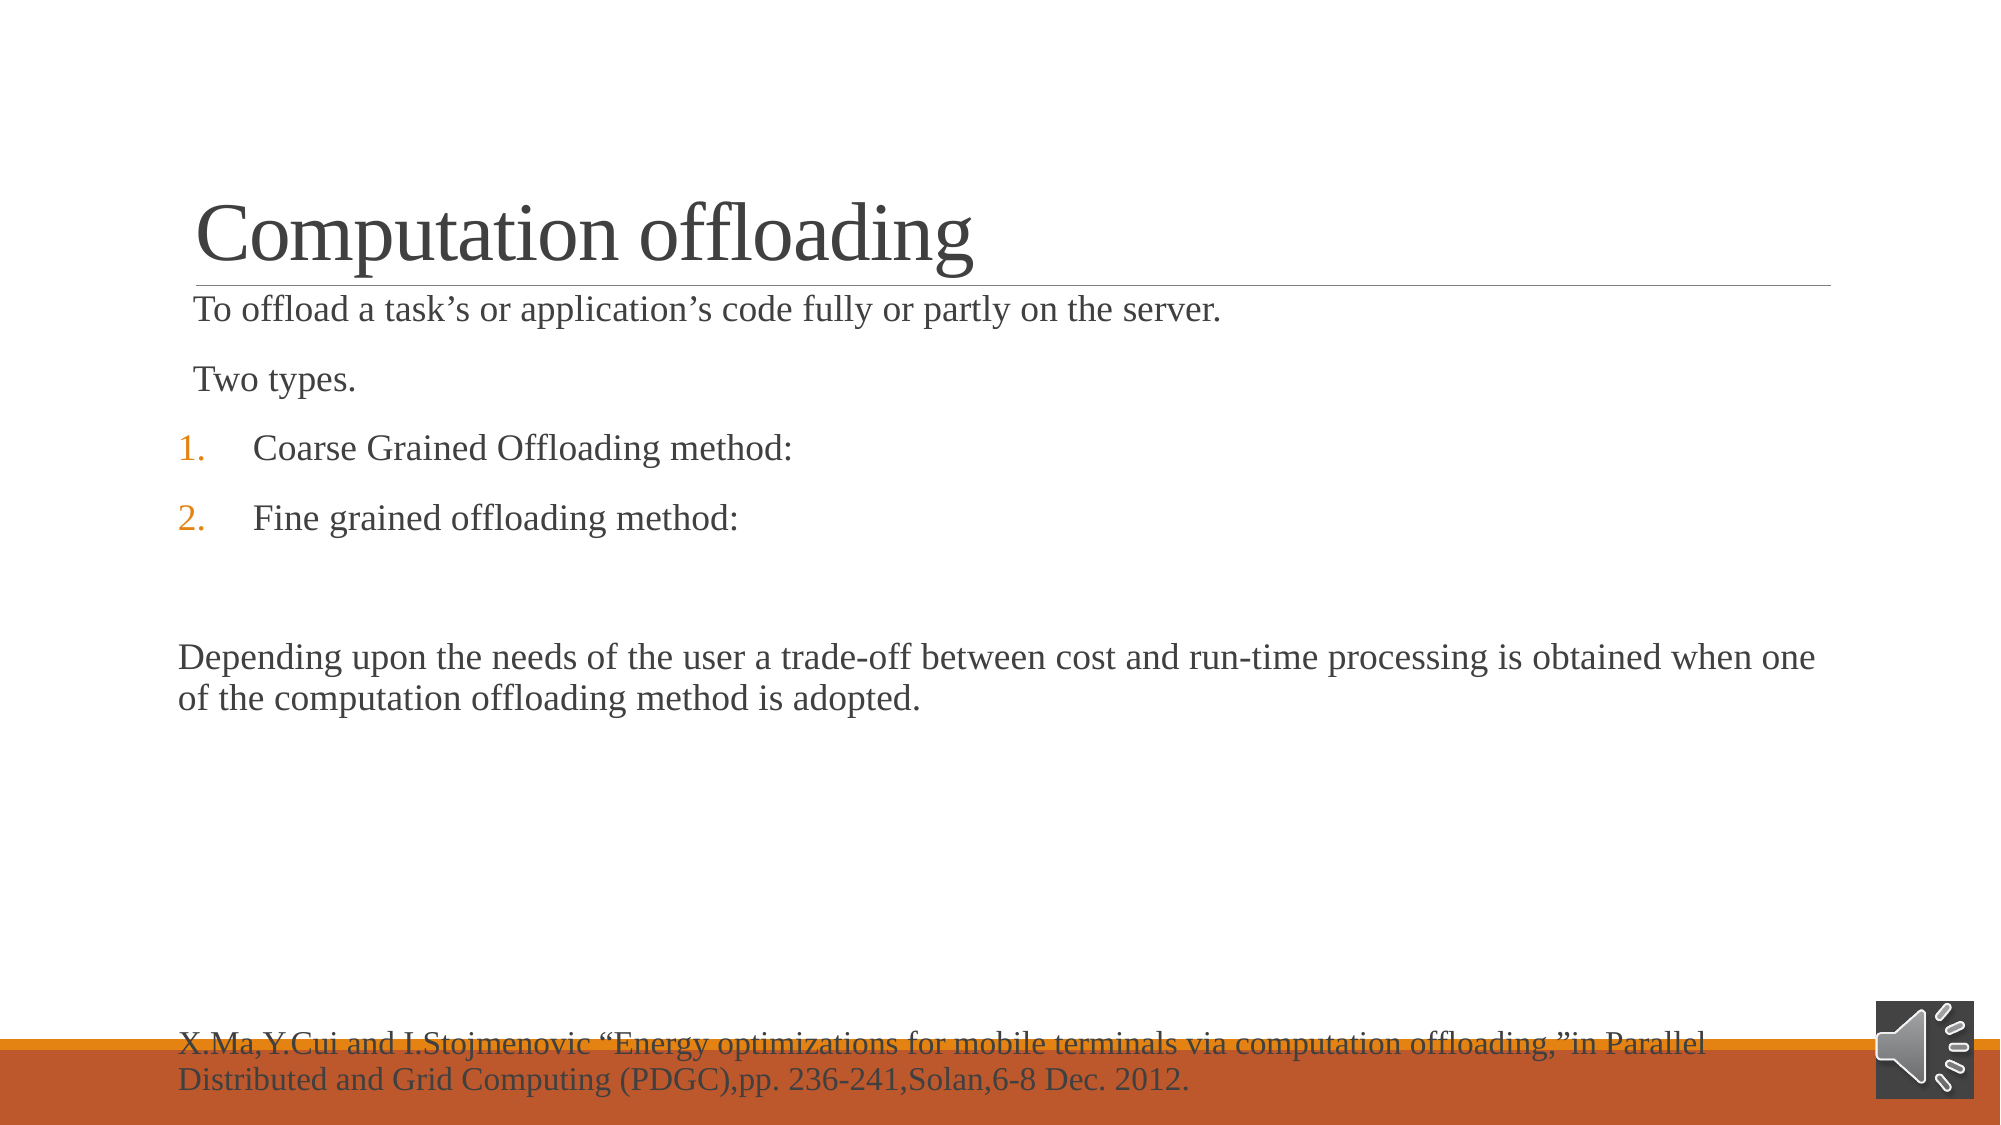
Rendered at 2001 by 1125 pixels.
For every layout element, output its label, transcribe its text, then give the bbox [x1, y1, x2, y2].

picture [1874, 999, 1976, 1101]
title Computation offloading [180, 47, 1830, 285]
list To offload a task’s or application’s code fully or partly on the server. Two types. Coarse Grained Offloading method: Fine grained offloading method: Depending upon the needs of the user a trade-off between cost and run-time processing is obtained when one of the computation offloading method is adopted. X.Ma,Y.Cui and I.Stojmenovic “Energy optimizations for mobile terminals via computation offloading,”in Parallel Distributed and Grid Computing (PDGC),pp. 236-241,Solan,6-8 Dec. 2012. [177, 281, 1828, 1125]
